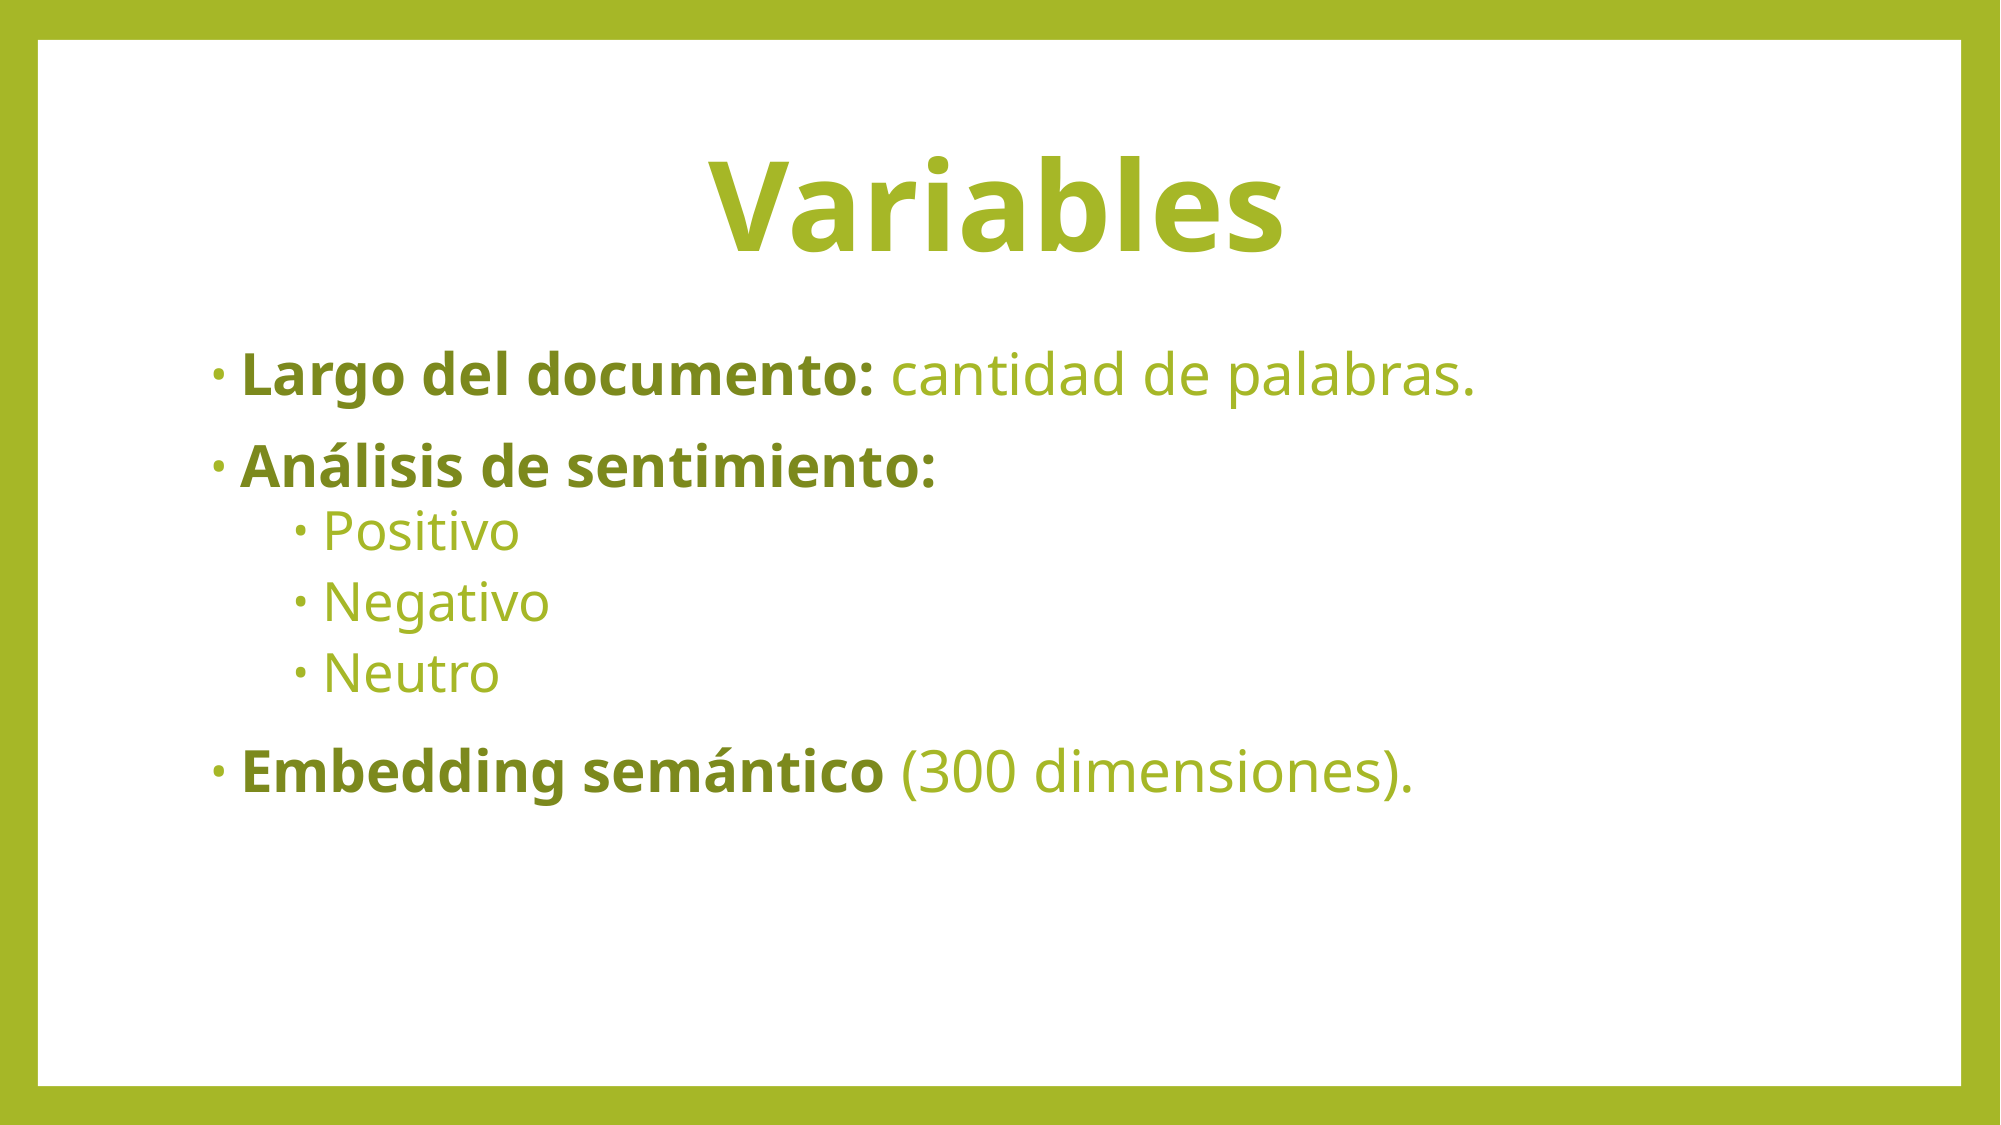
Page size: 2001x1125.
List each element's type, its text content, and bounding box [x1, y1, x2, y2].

list Largo del documento: cantidad de palabras. Análisis de sentimiento: Positivo Negativo Neutro Embedding semántico (300 dimensiones). [187, 337, 1808, 1000]
title Variables [187, 99, 1808, 323]
